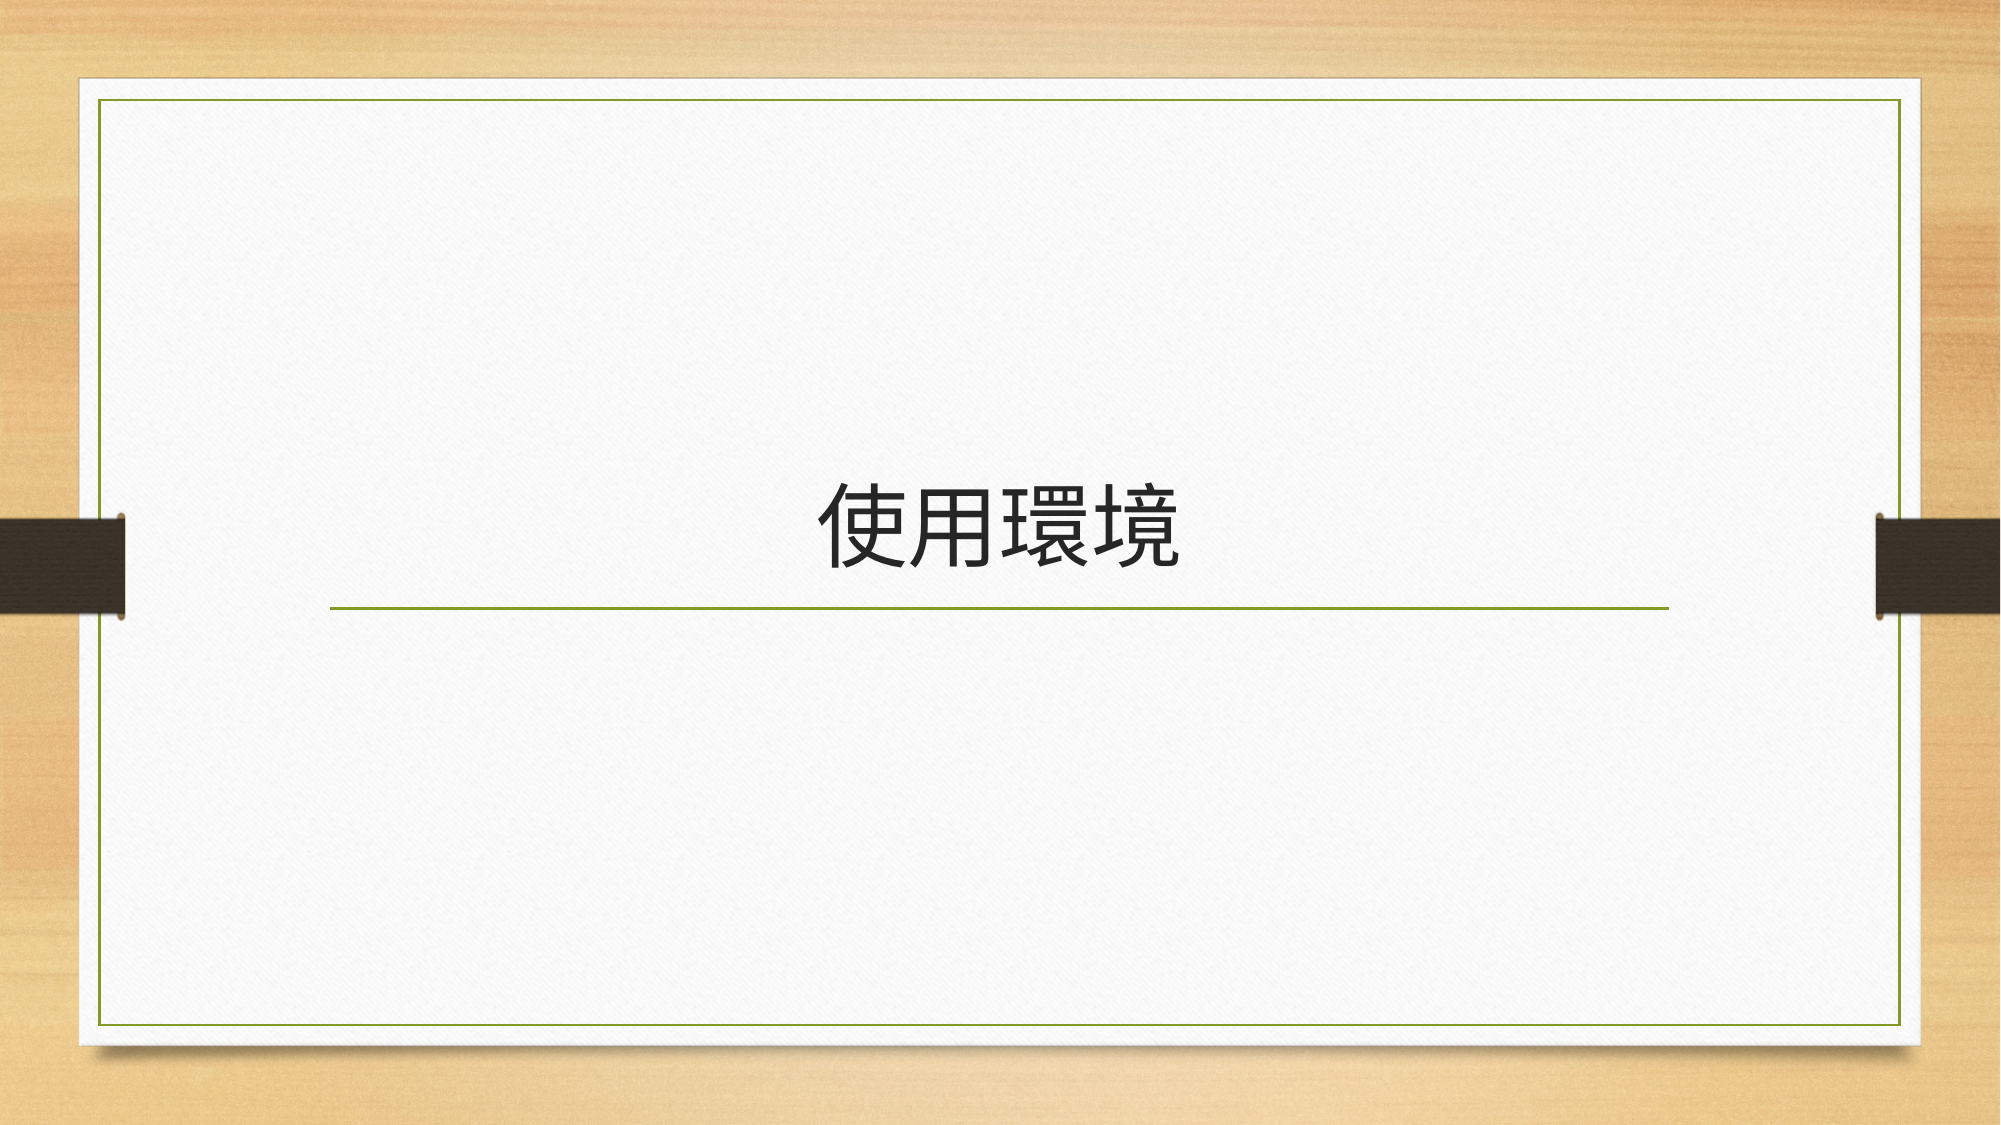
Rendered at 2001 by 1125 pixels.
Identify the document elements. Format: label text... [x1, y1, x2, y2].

title 使用環境 [330, 287, 1669, 587]
picture [0, 0, 2001, 1125]
